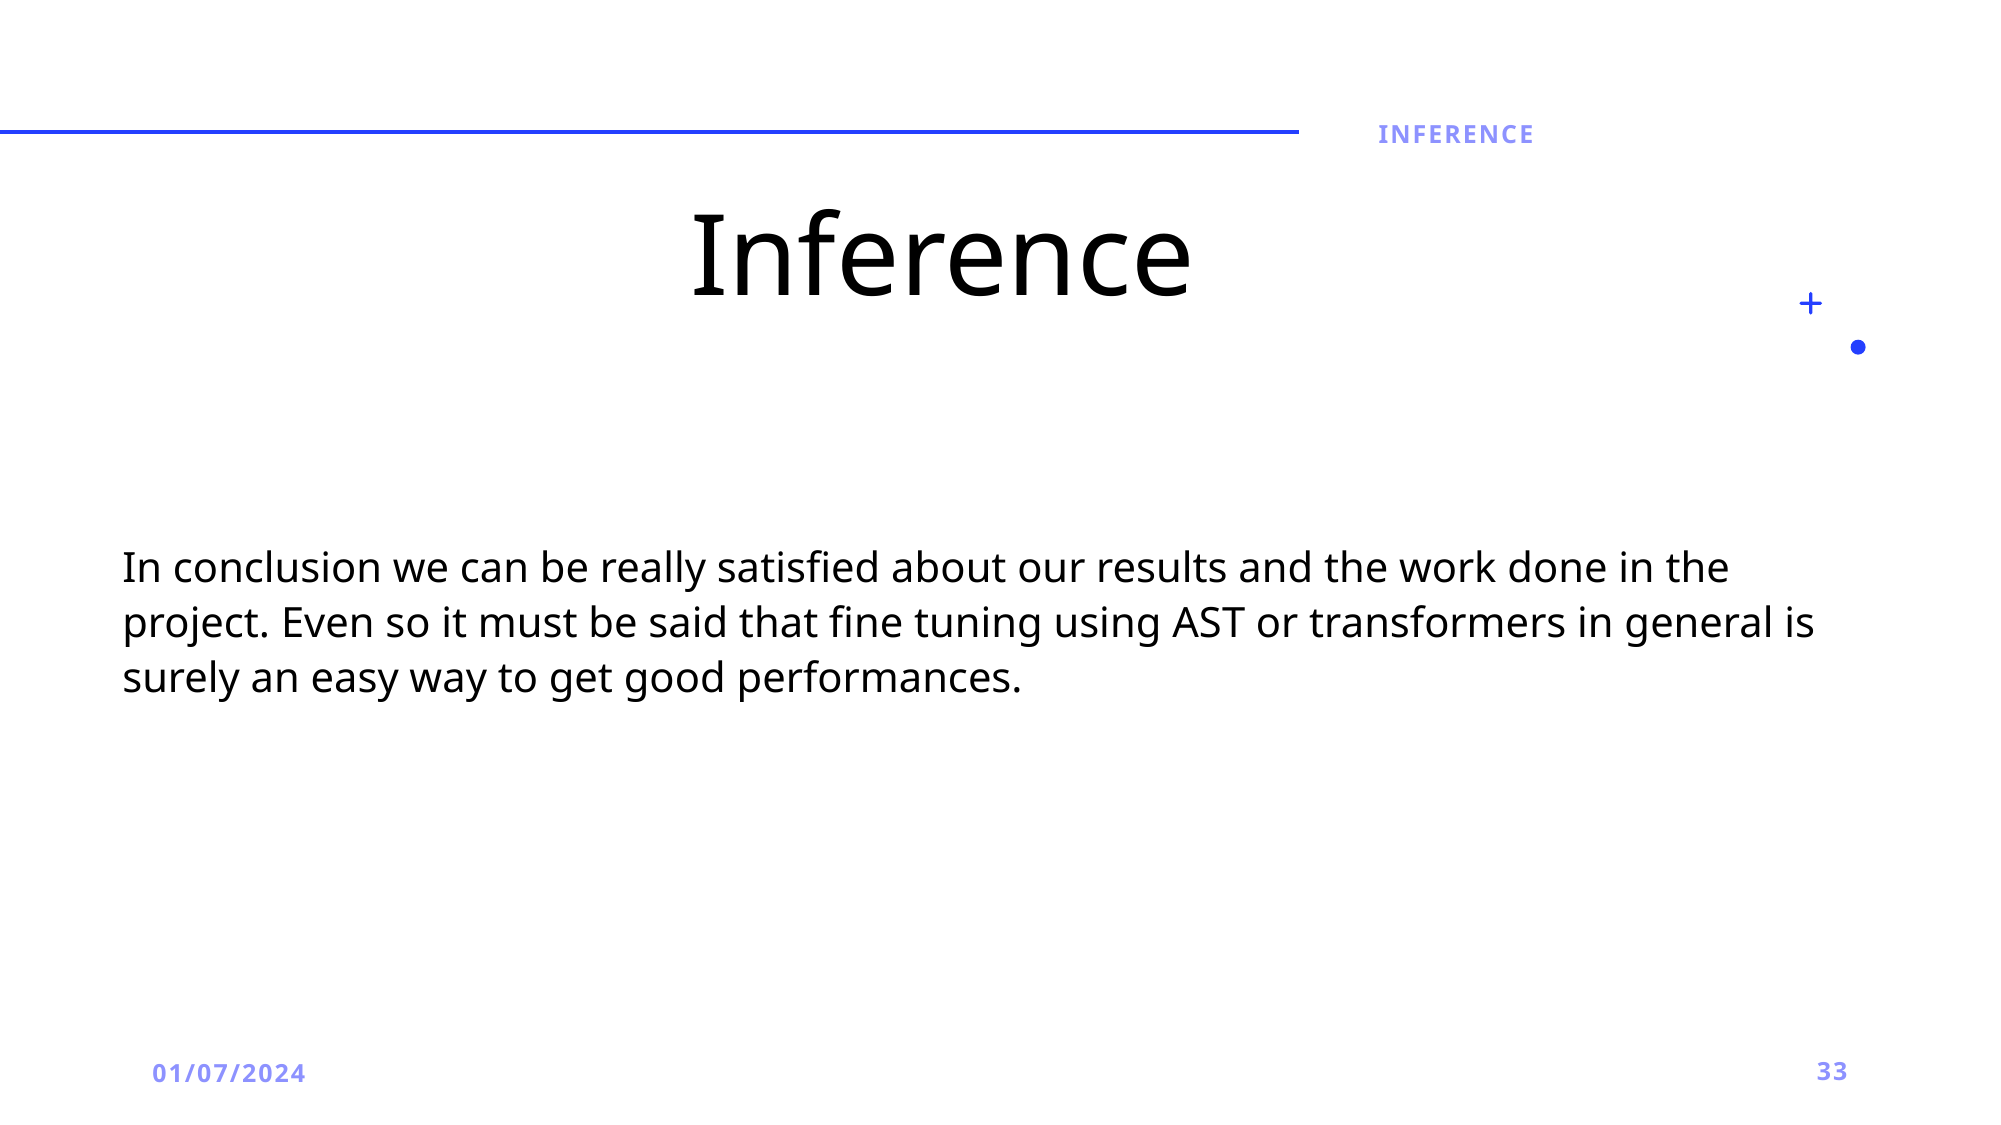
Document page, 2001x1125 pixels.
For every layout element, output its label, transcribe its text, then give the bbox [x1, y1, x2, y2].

slide_number 33 [1412, 1042, 1863, 1103]
title Inference [587, 133, 1603, 328]
footer Inference [1118, 103, 1794, 164]
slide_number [137, 1042, 588, 1103]
list In conclusion we can be really satisfied about our results and the work done in the project. Even so it must be said that fine tuning using AST or transformers in general is surely an easy way to get good performances. [107, 457, 1863, 849]
